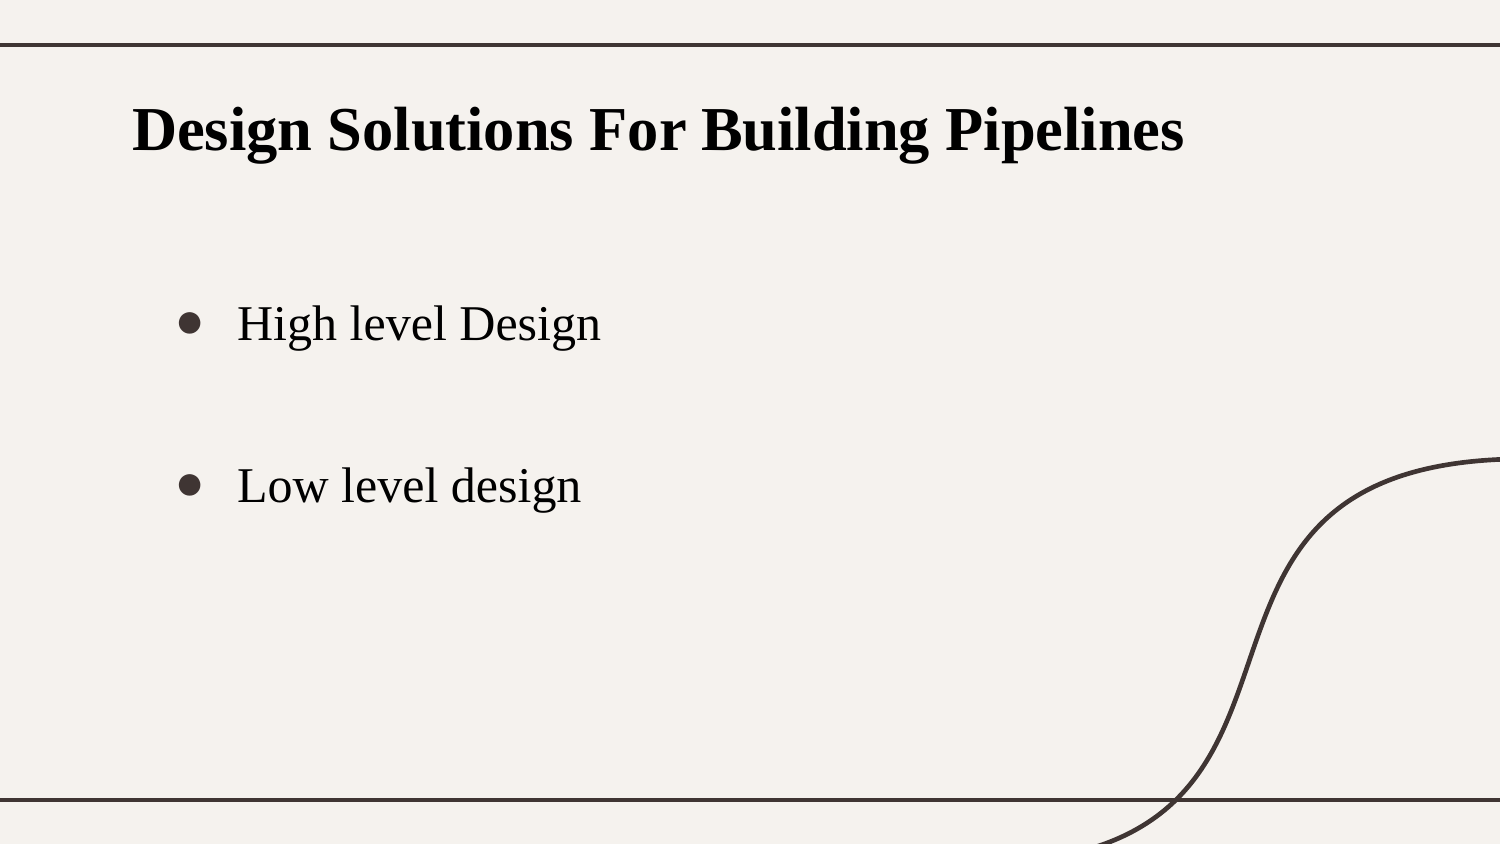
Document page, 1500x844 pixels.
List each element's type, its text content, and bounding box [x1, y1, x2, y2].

title Design Solutions For Building Pipelines [116, 72, 1372, 167]
subtitle High level Design Low level design [146, 275, 779, 667]
